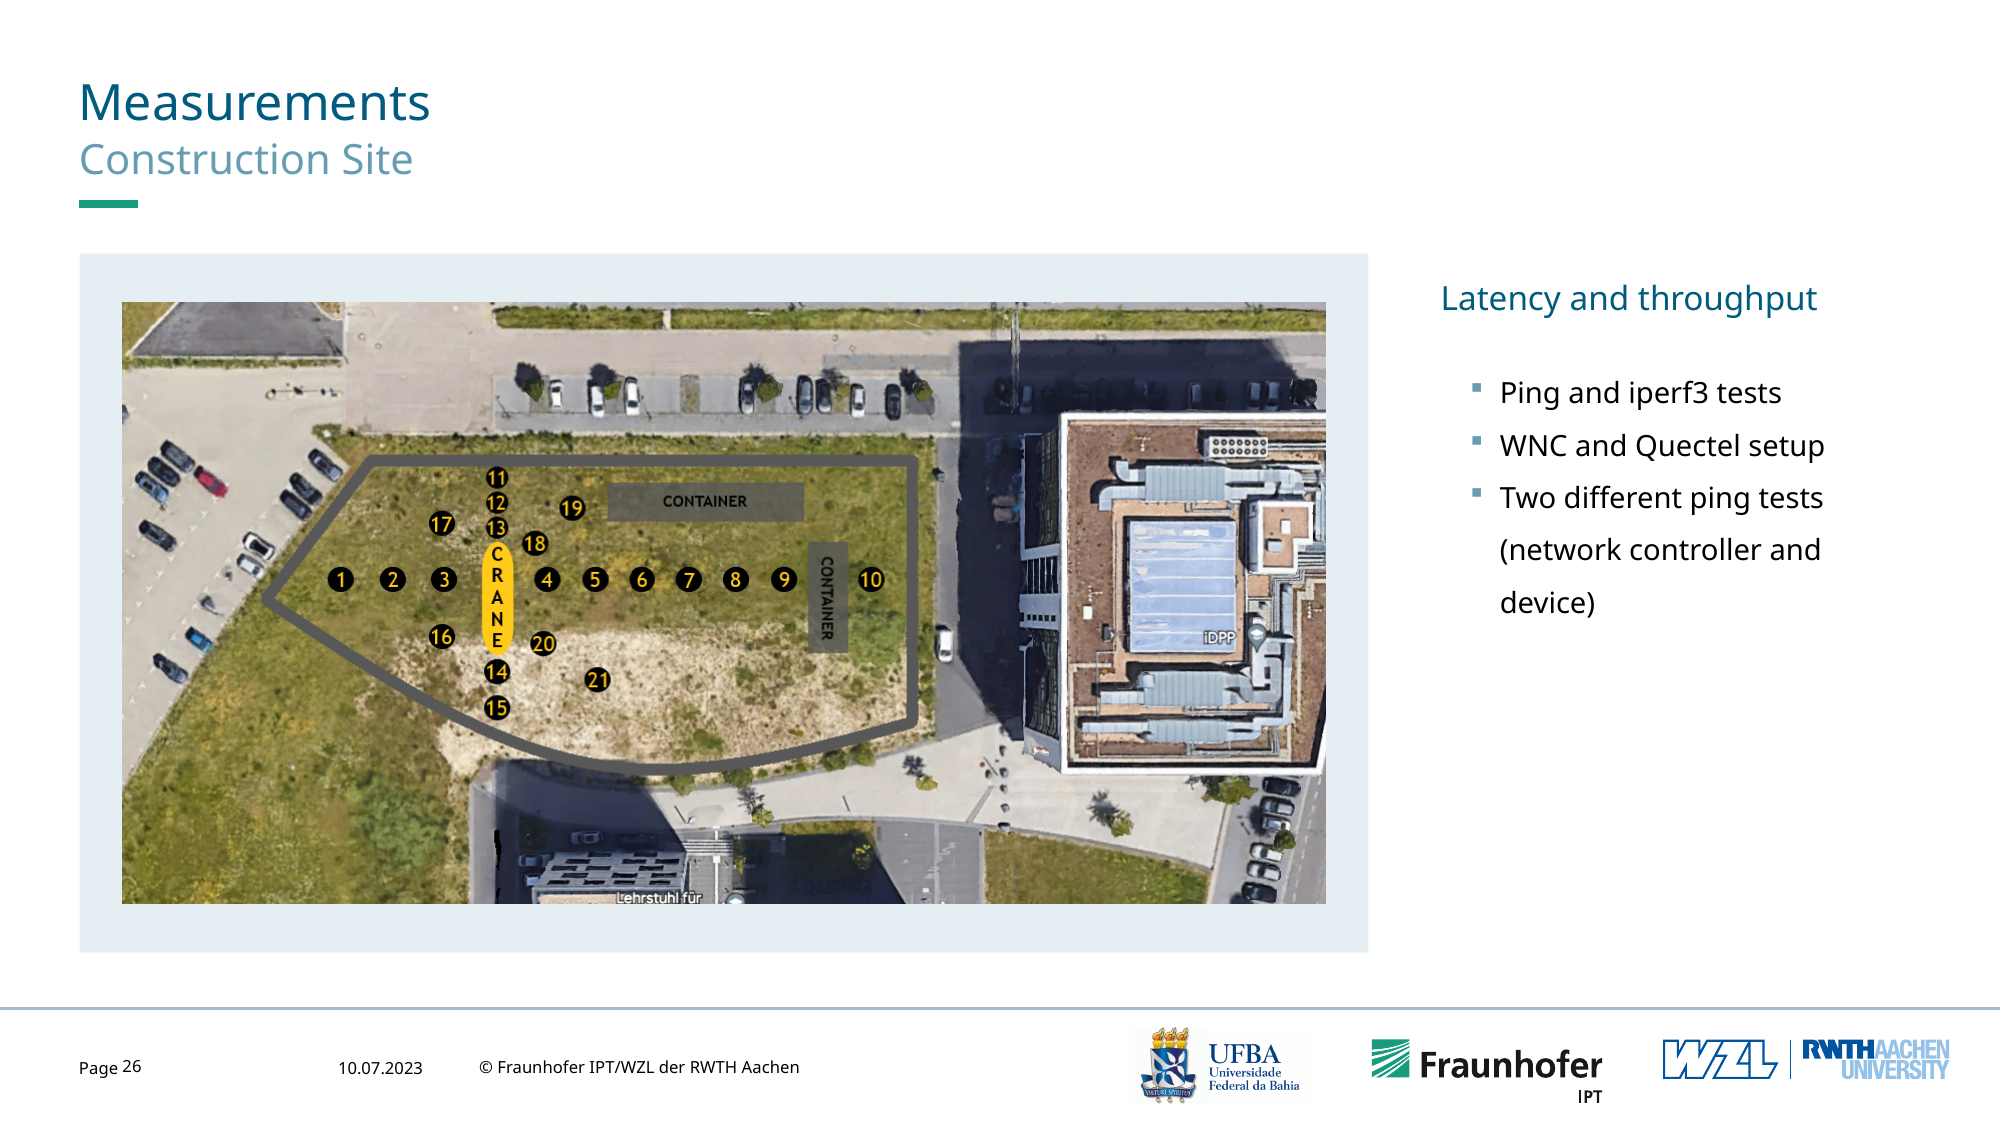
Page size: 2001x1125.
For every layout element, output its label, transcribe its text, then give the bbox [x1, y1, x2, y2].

list Construction Site [78, 127, 1922, 180]
slide_number 26 [107, 1057, 175, 1078]
title Measurements [78, 64, 1922, 127]
text_box [79, 253, 1369, 953]
text_box 10.07.2023 [323, 1009, 476, 1125]
text_box © Fraunhofer IPT/WZL der RWTH Aachen [479, 1057, 964, 1078]
picture [1129, 1026, 1311, 1106]
list Latency and throughput Ping and iperf3 tests WNC and Quectel setup Two different ping tests (network controller and device) [1440, 273, 1922, 724]
picture [122, 302, 1326, 904]
